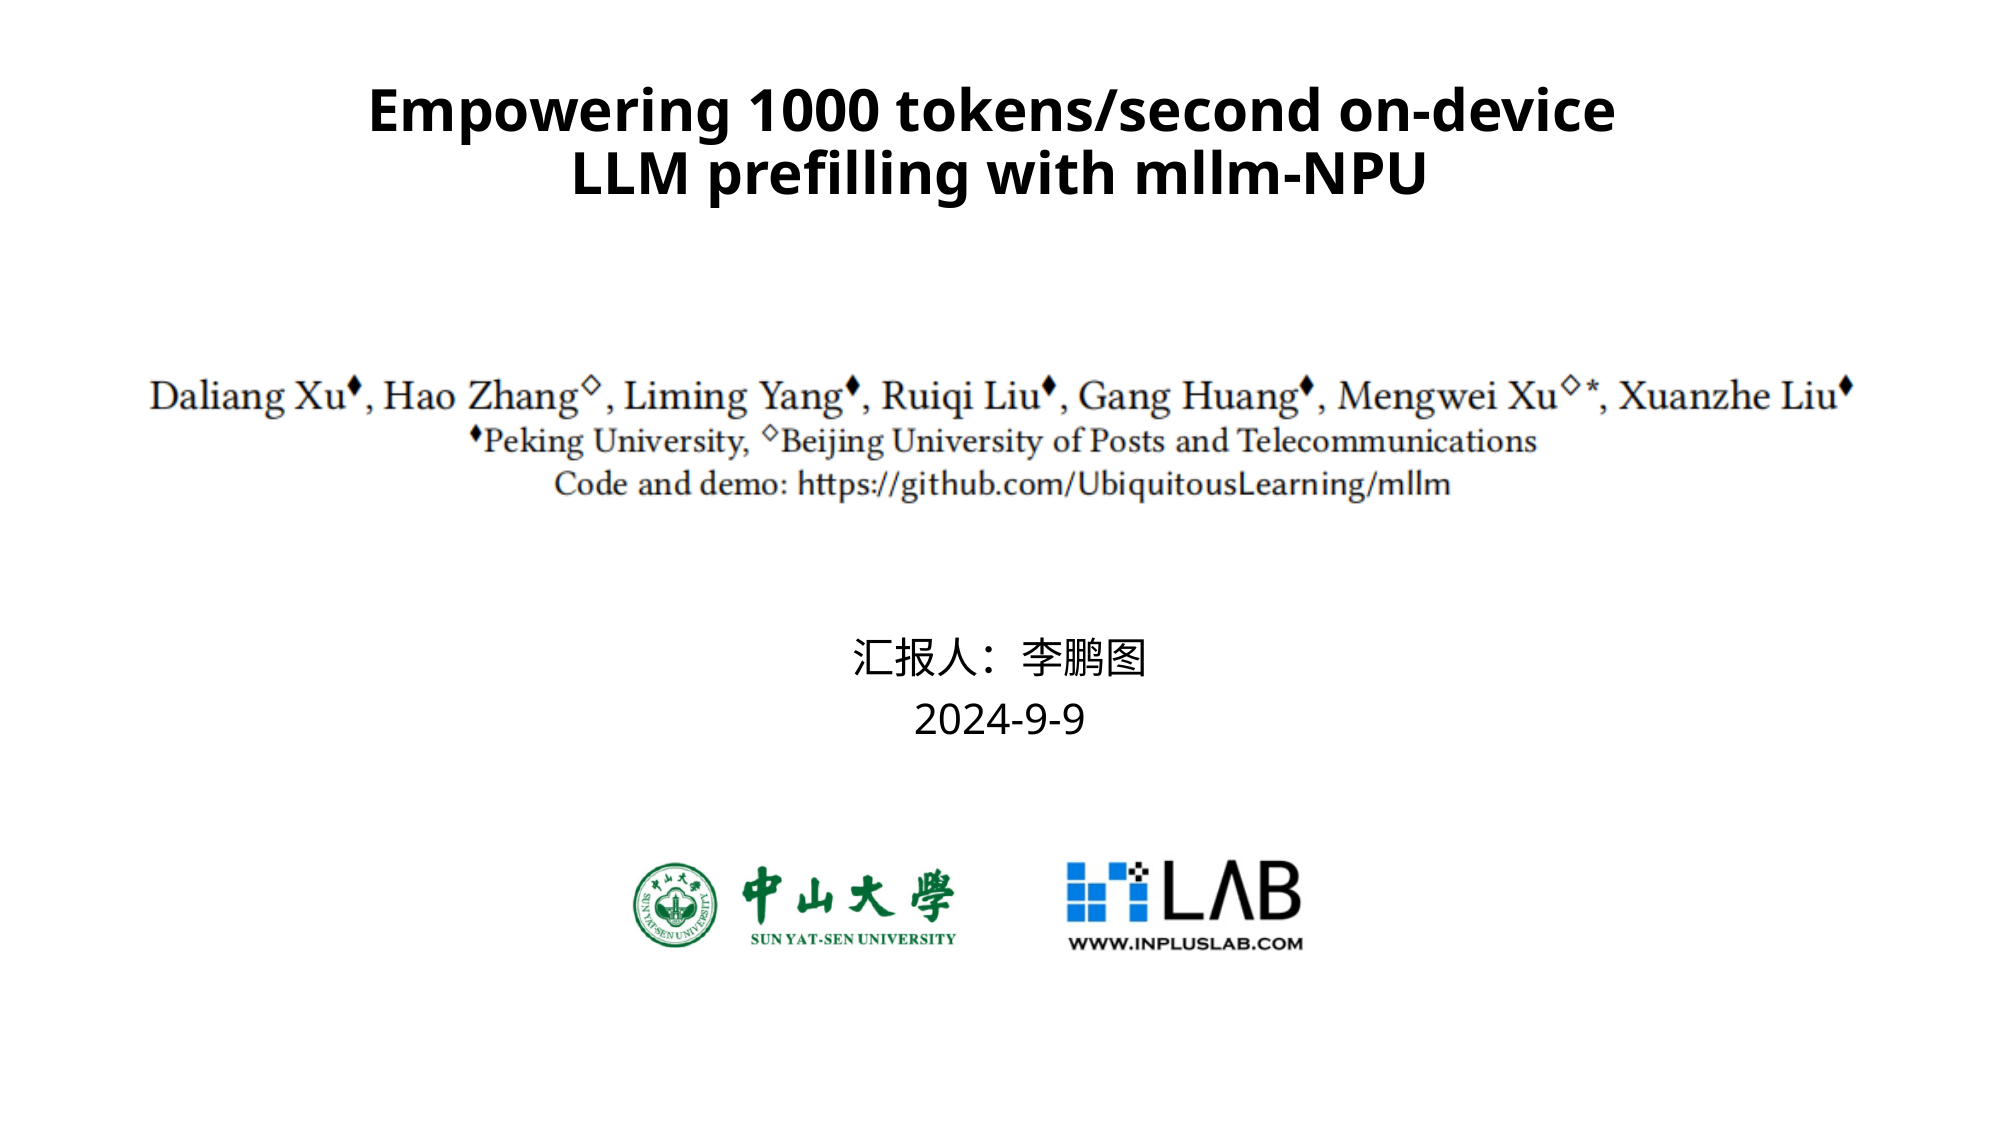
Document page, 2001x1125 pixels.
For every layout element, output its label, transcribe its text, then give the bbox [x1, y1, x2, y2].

picture [127, 355, 1872, 507]
title Empowering 1000 tokens/second on-device LLM prefilling with mllm-NPU [150, 73, 1850, 224]
picture [630, 855, 969, 959]
picture [1039, 831, 1352, 977]
subtitle 汇报人：李鹏图 2024-9-9 [249, 629, 1750, 753]
